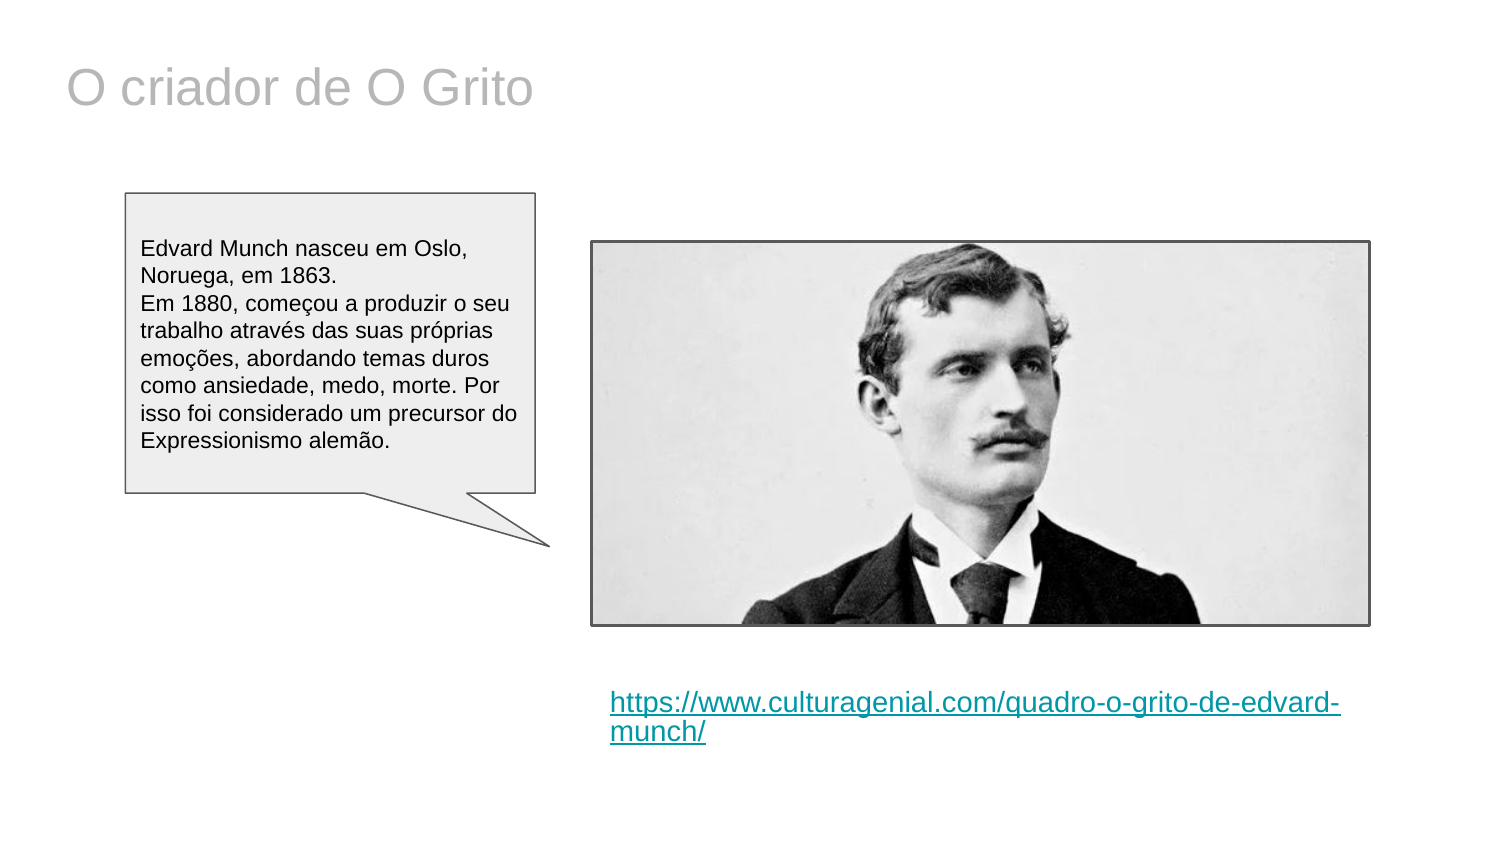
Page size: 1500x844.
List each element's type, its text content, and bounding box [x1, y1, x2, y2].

title O criador de O Grito [51, 38, 1449, 133]
text_box https://www.culturagenial.com/quadro-o-grito-de-edvard-munch/ [594, 668, 1367, 733]
picture [592, 243, 1369, 625]
text_box Edvard Munch nasceu em Oslo, Noruega, em 1863. Em 1880, começou a produzir o seu trabalho através das suas próprias emoções, abordando temas duros como ansiedade, medo, morte. Por isso foi considerado um precursor do Expressionismo alemão. [125, 193, 550, 547]
